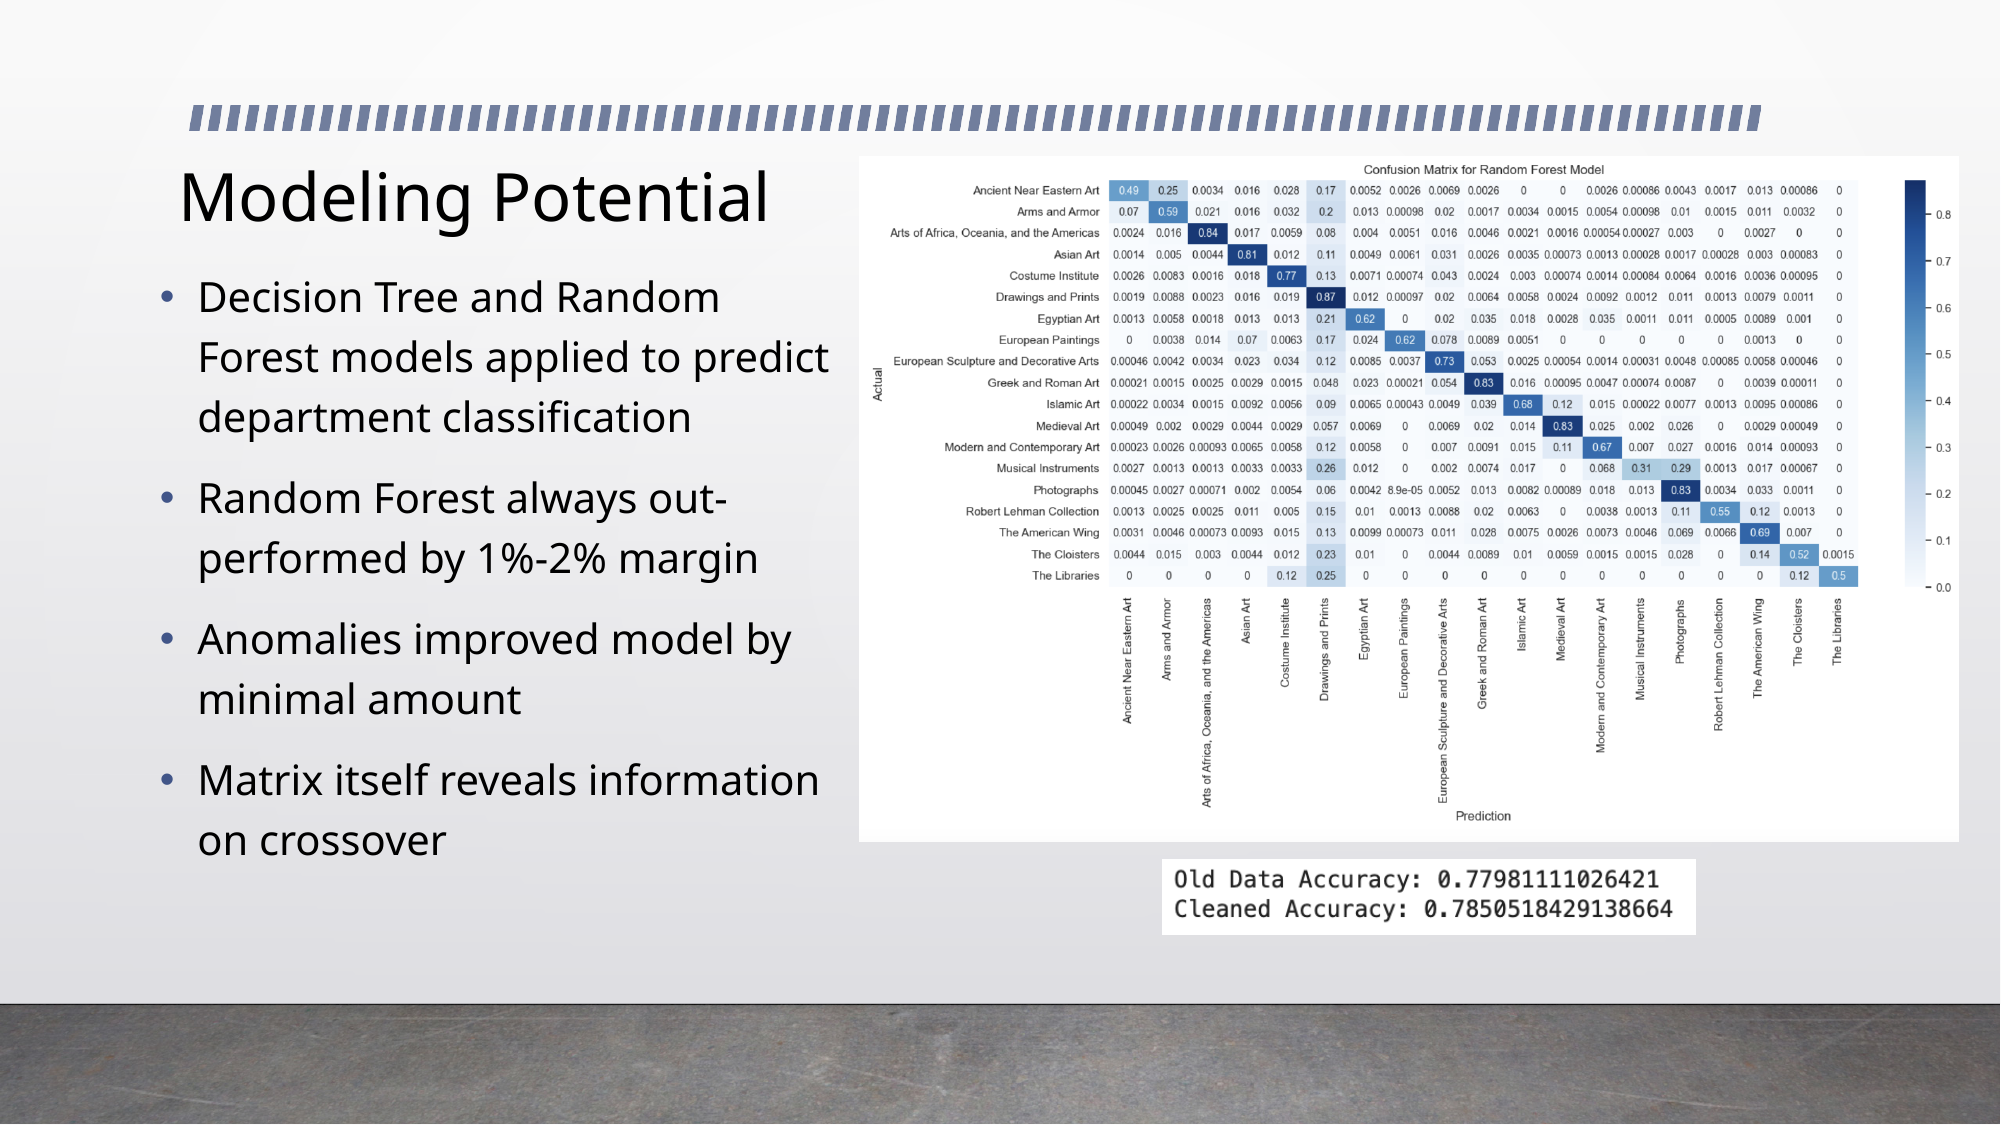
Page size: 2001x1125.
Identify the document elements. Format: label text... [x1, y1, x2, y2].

title Modeling Potential [163, 156, 859, 253]
picture [1162, 858, 1697, 935]
list Decision Tree and Random Forest models applied to predict department classification Random Forest always out-performed by 1%-2% margin Anomalies improved model by minimal amount Matrix itself reveals information on crossover [144, 253, 860, 940]
picture [859, 156, 1959, 843]
picture [0, 1004, 2000, 1124]
